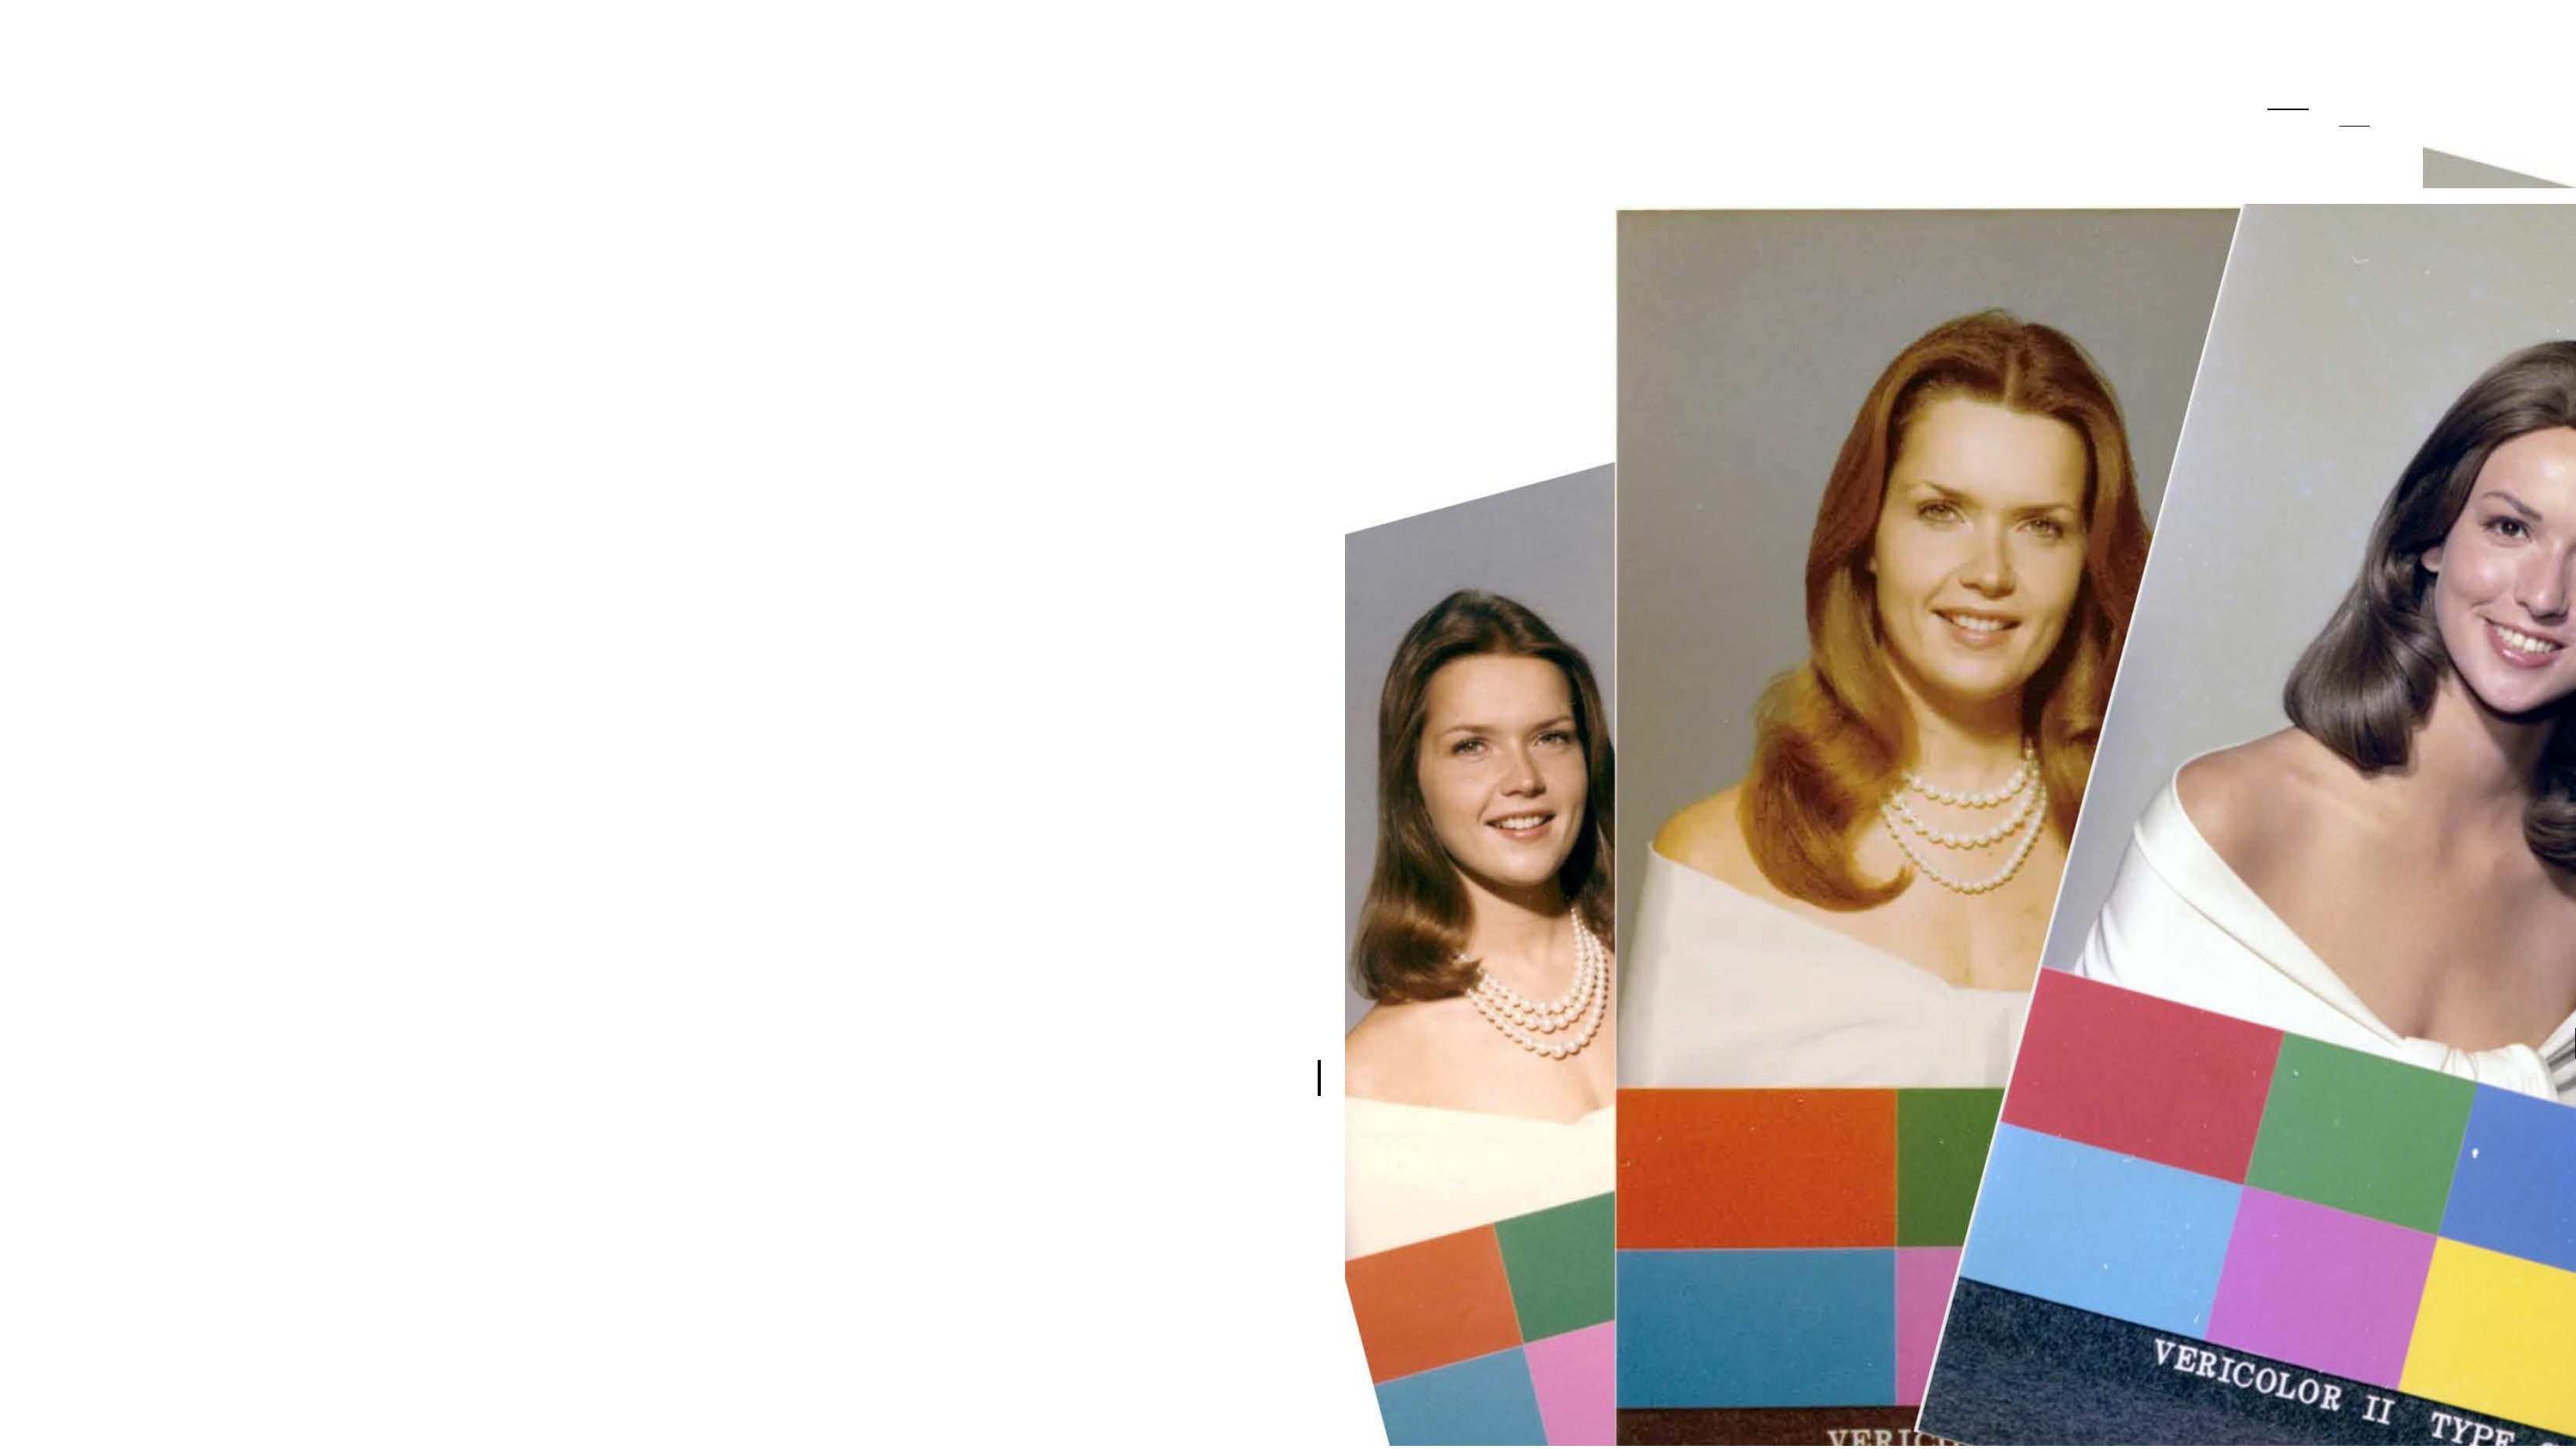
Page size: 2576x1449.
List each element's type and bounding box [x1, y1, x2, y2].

picture [2423, 146, 2576, 189]
picture [1345, 204, 2576, 1446]
